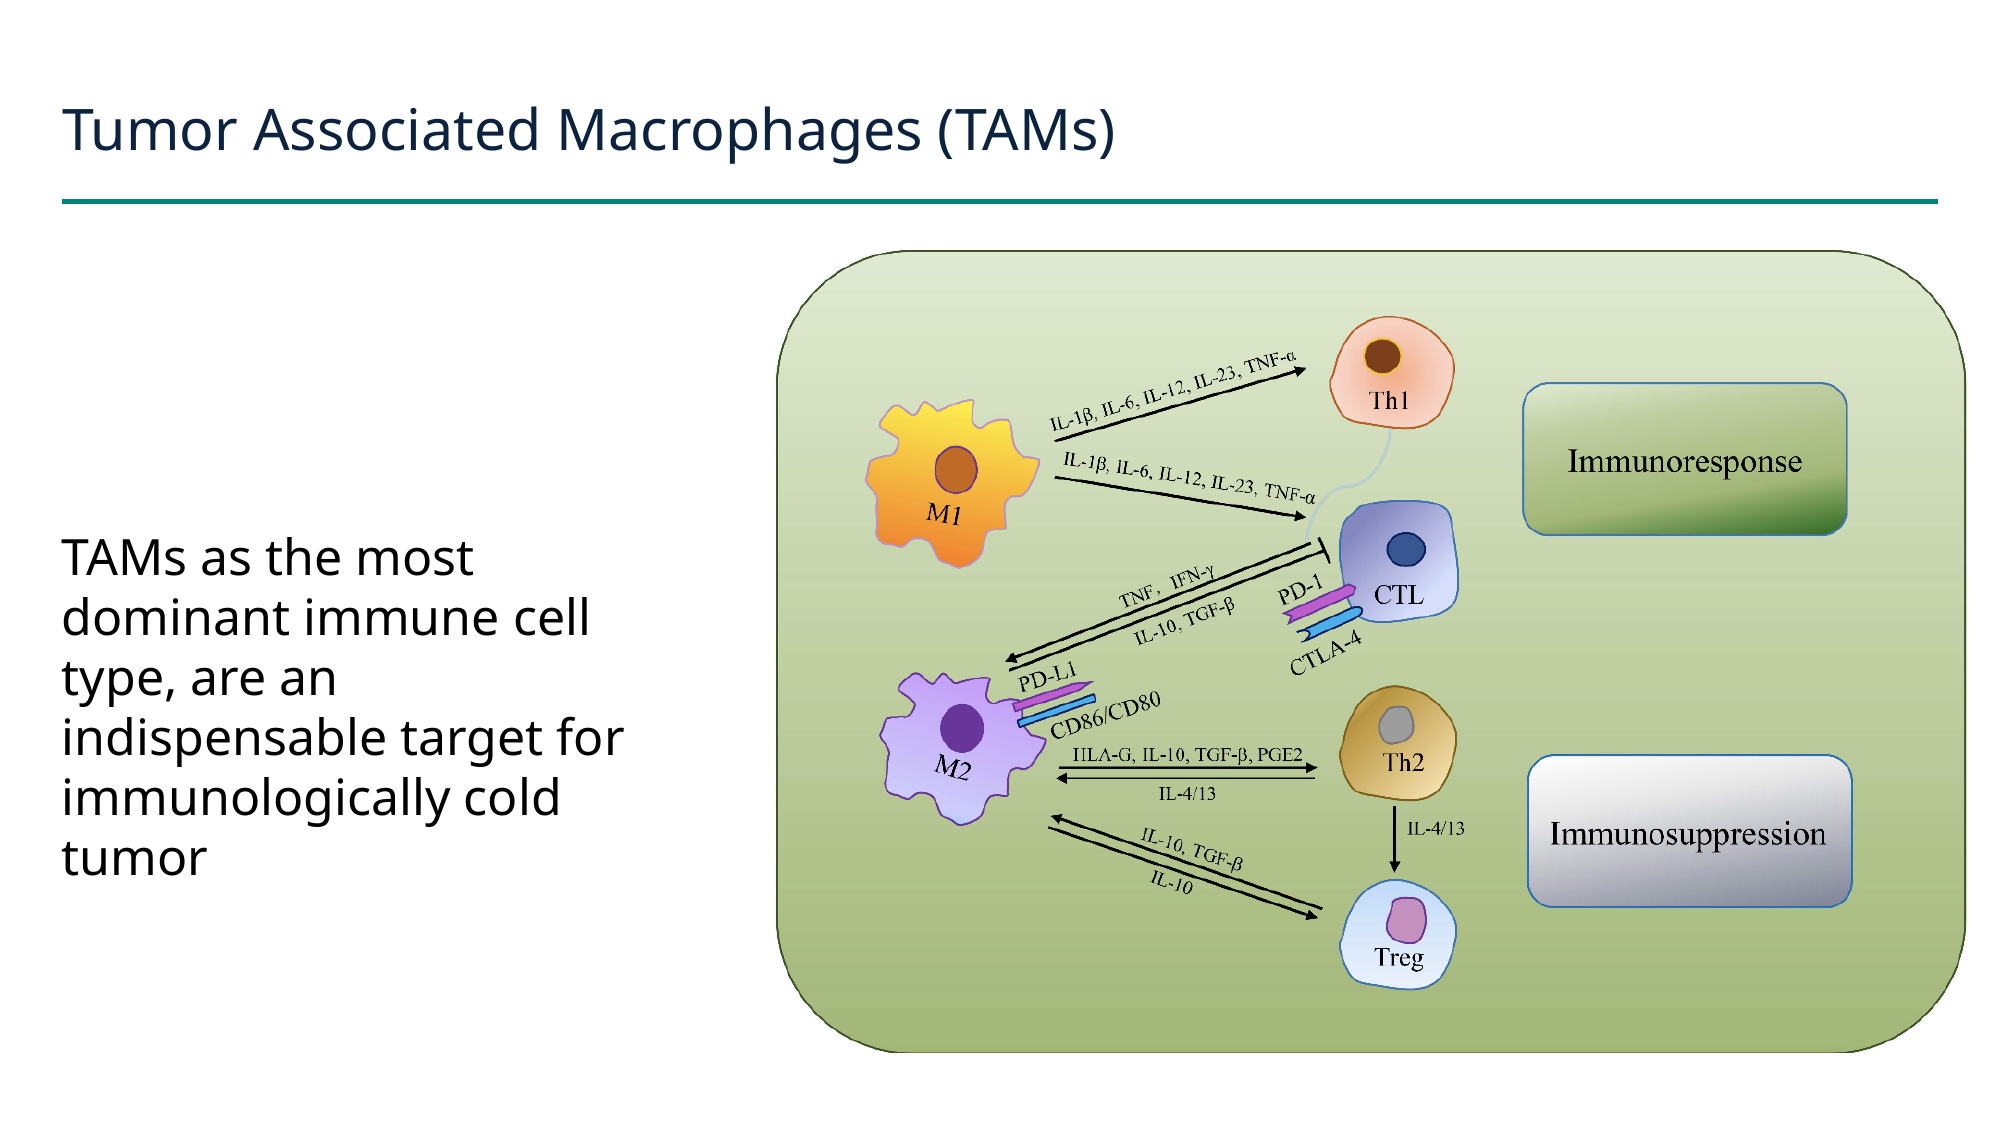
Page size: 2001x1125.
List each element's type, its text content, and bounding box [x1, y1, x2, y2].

text_box TAMs as the most dominant immune cell type, are an indispensable target for immunologically cold tumor [61, 525, 665, 828]
picture [762, 249, 1977, 1053]
title Tumor Associated Macrophages (TAMs) [62, 62, 1484, 202]
